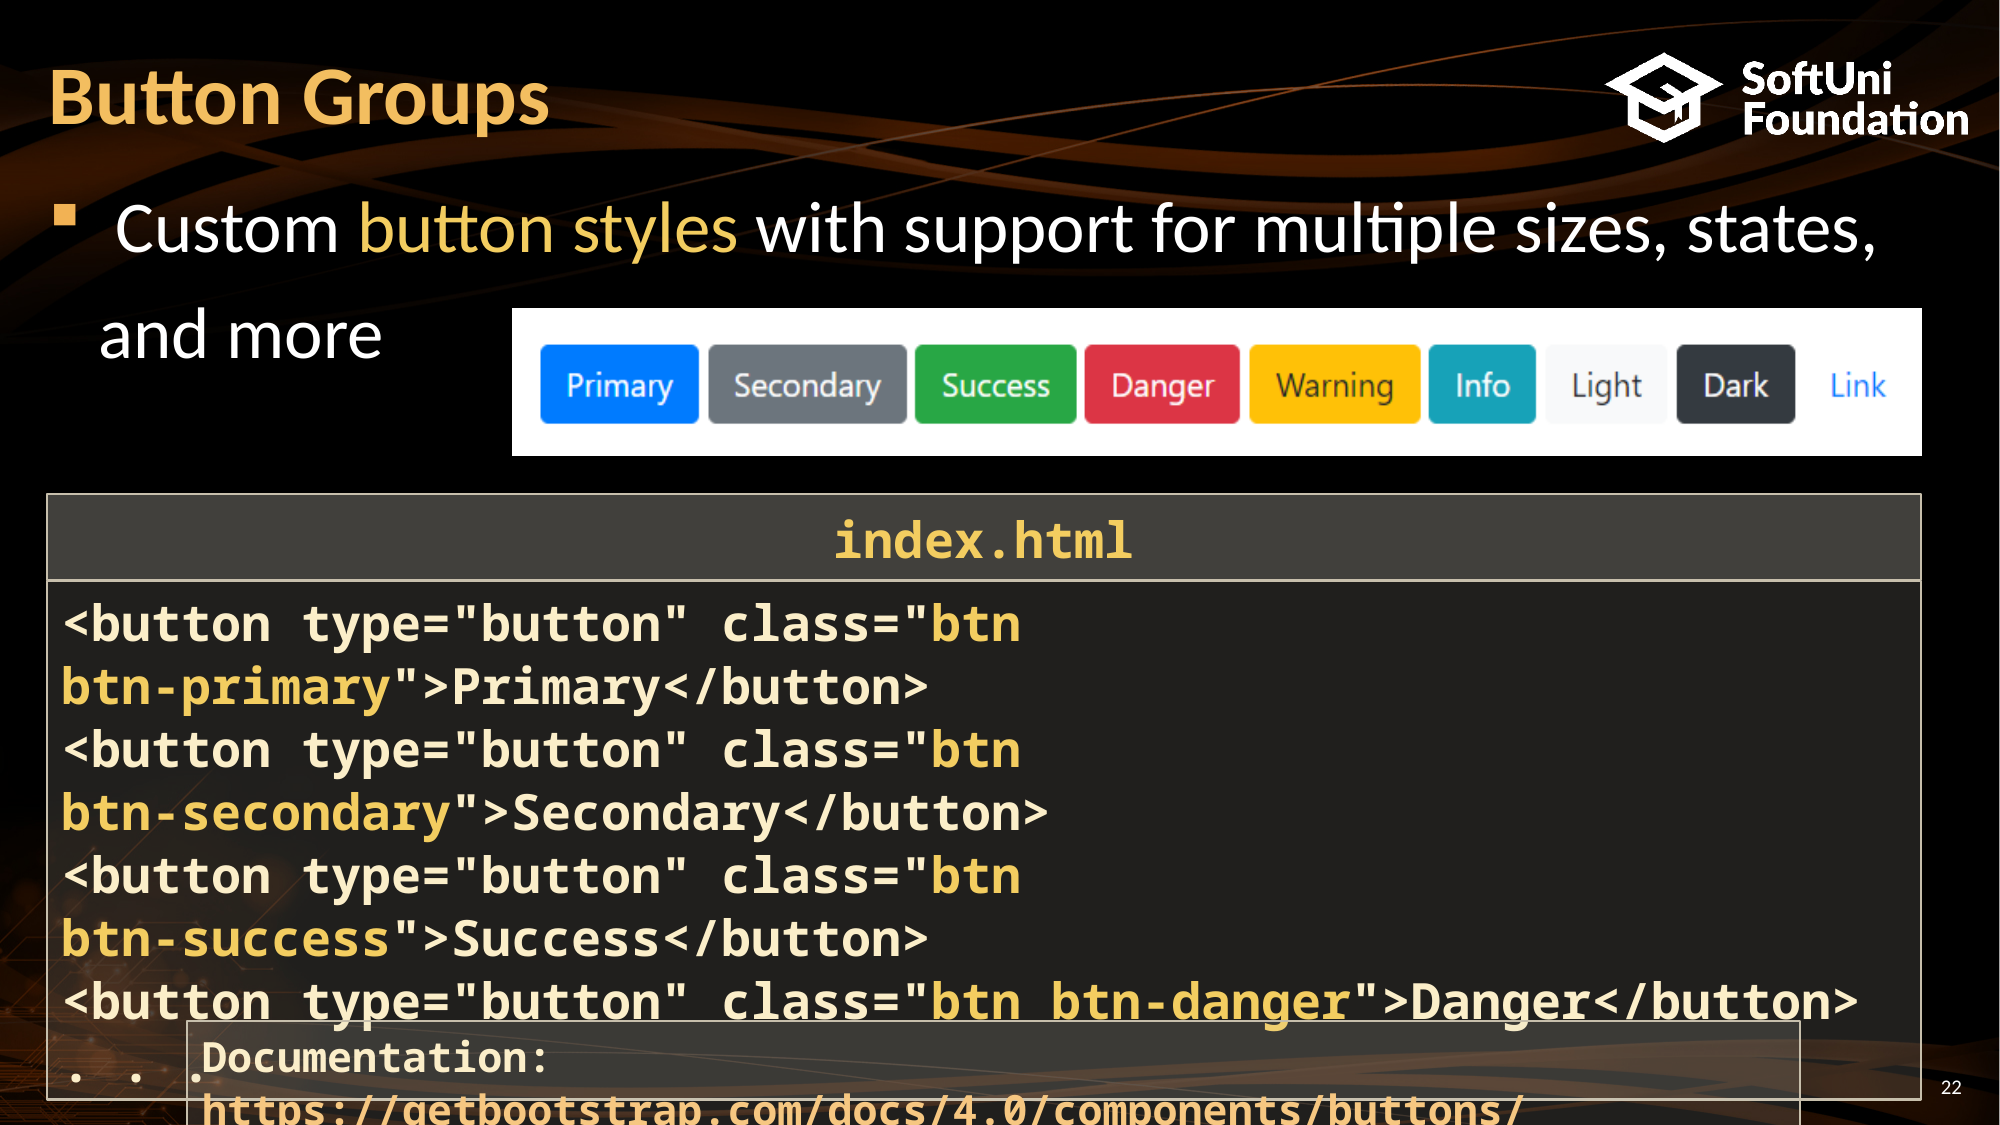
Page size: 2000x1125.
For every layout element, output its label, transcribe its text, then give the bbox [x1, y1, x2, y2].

text_box Documentation: https://getbootstrap.com/docs/4.0/components/buttons/ [187, 1021, 1800, 1125]
picture [0, 0, 2000, 1125]
slide_number 22 [1897, 1070, 1968, 1103]
list Custom button styles with support for multiple sizes, states, and more [30, 156, 1937, 1071]
text_box index.html [46, 493, 1922, 581]
title Button Groups [30, 6, 1602, 189]
picture [512, 308, 1922, 456]
text_box <button type="button" class="btn btn-primary">Primary</button> <button type="button" class="btn btn-secondary">Secondary</button> <button type="button" class="btn btn-success">Success</button> <button type="button" class="btn btn-danger">Danger</button> . . . [46, 581, 1922, 1100]
